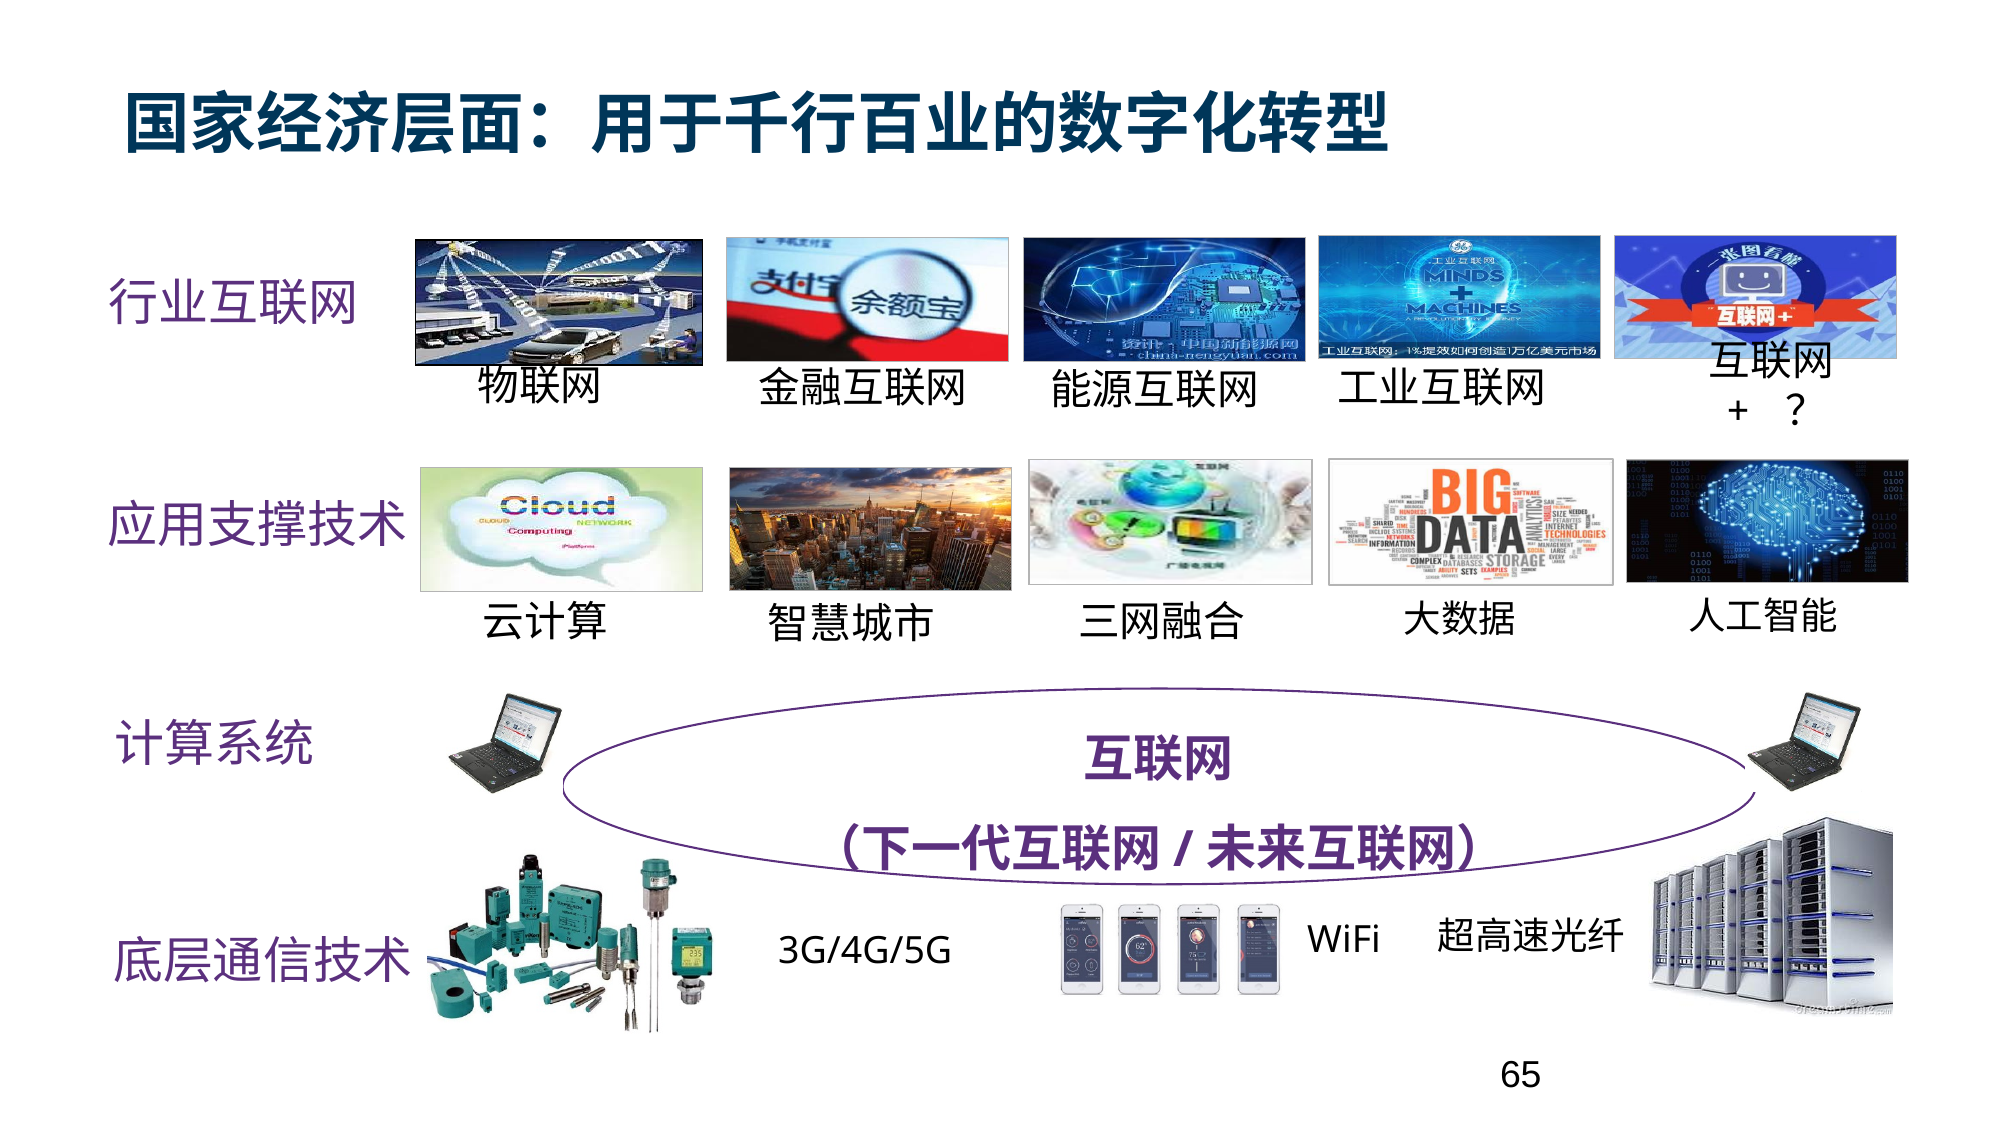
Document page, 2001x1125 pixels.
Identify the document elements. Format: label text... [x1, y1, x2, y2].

text_box 65 [1485, 1042, 1936, 1103]
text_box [60, 262, 456, 998]
picture [1023, 237, 1306, 362]
picture [1614, 235, 1897, 359]
text_box 能源互联网 [1022, 355, 1287, 420]
picture [729, 467, 1012, 591]
picture [1329, 460, 1612, 584]
text_box 超高速光纤 [1423, 904, 1618, 965]
text_box 物联网 [462, 366, 619, 417]
text_box 三网融合 [1049, 587, 1275, 652]
picture [427, 848, 716, 1039]
picture [726, 237, 1009, 362]
picture [1626, 459, 1909, 583]
picture [1745, 691, 1862, 792]
text_box 互联网 （下一代互联网/未来互联网） [563, 687, 1756, 886]
picture [1618, 811, 1893, 1017]
picture [456, 467, 702, 592]
text_box 云计算 [456, 592, 641, 652]
picture [1318, 235, 1601, 359]
picture [416, 240, 702, 364]
text_box 国家经济层面：用于千行百业的数字化转型 [108, 0, 1890, 169]
text_box 人工智能 [1664, 584, 1862, 645]
text_box 智慧城市 [737, 591, 966, 655]
text_box WiFi [1296, 907, 1415, 968]
text_box 工业互联网 [1309, 353, 1574, 419]
text_box 3G/4G/5G [763, 918, 993, 978]
text_box 大数据 [1382, 587, 1538, 647]
picture [456, 692, 563, 794]
text_box 互联网+ ？ [1644, 326, 1909, 442]
text_box 金融互联网 [731, 362, 996, 419]
picture [1041, 892, 1296, 1008]
picture [1029, 460, 1312, 584]
